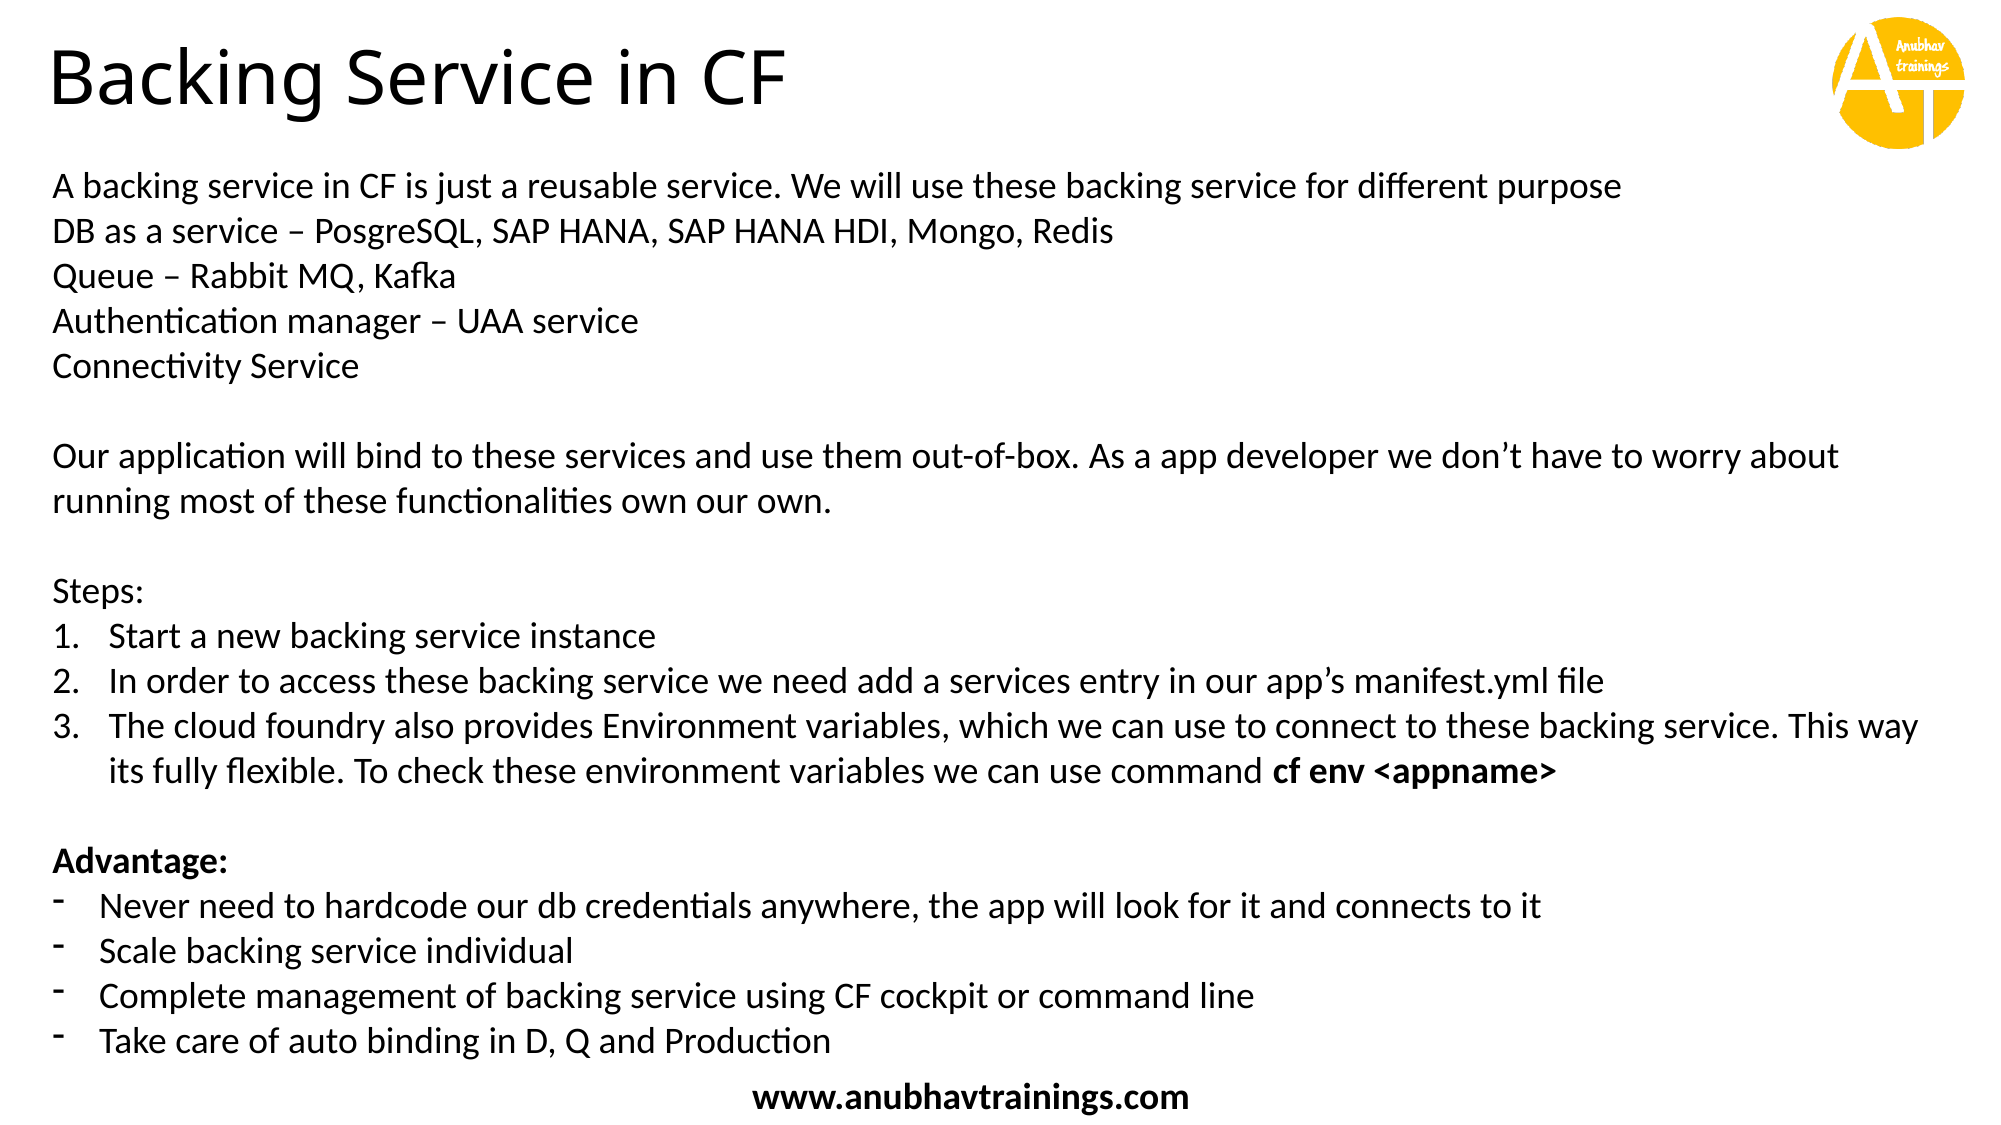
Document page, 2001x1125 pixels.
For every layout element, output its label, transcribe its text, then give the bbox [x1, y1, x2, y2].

picture [1819, 8, 1972, 160]
text_box www.anubhavtrainings.com [737, 1068, 1320, 1125]
text_box Backing Service in CF [27, 15, 1819, 133]
text_box A backing service in CF is just a reusable service. We will use these backing service for different purpose DB as a service – PosgreSQL, SAP HANA, SAP HANA HDI, Mongo, Redis Queue – Rabbit MQ, Kafka Authentication manager – UAA service Connectivity Service Our application will bind to these services and use them out-of-box. As a app developer we don’t have to worry about running most of these functionalities own our own. Steps: Start a new backing service instance In order to access these backing service we need add a services entry in our app’s manifest.yml file The cloud foundry also provides Environment variables, which we can use to connect to these backing service. This way its fully flexible. To check these environment variables we can use command cf env <appname> Advantage: Never need to hardcode our db credentials anywhere, the app will look for it and connects to it Scale backing service individual Complete management of backing service using CF cockpit or command line Take care of auto binding in D, Q and Production [37, 153, 1963, 1068]
